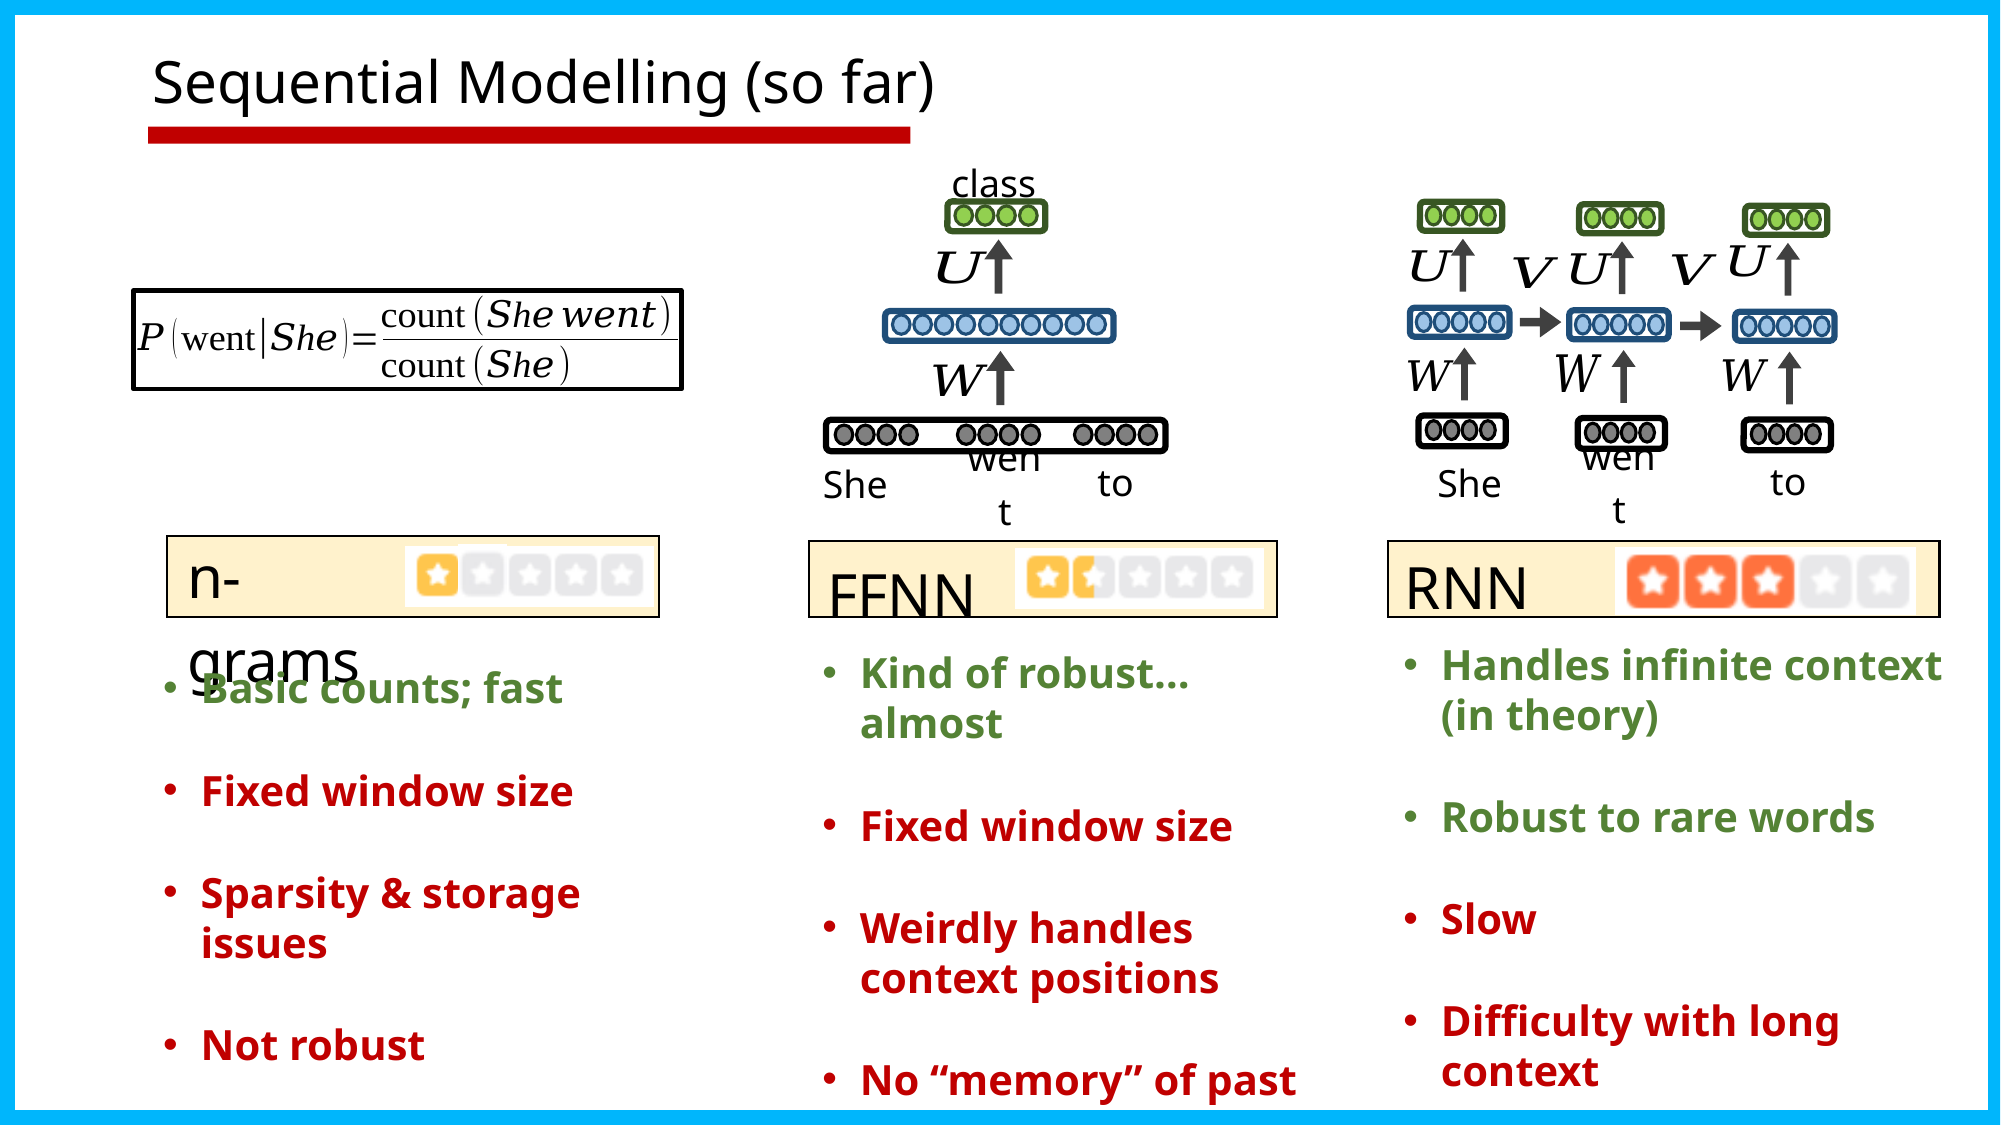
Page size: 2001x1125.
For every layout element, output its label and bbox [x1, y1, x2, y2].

text_box [1387, 530, 1967, 1100]
text_box [148, 654, 683, 1050]
picture [1615, 547, 1916, 615]
picture [1015, 548, 1264, 609]
text_box [800, 157, 1166, 504]
title [137, 45, 953, 144]
text_box [807, 536, 1342, 968]
text_box [166, 518, 660, 635]
text_box [1405, 126, 1853, 504]
picture [405, 543, 654, 607]
text_box [1562, 453, 1676, 502]
text_box [147, 126, 911, 145]
text_box [1415, 453, 1525, 502]
